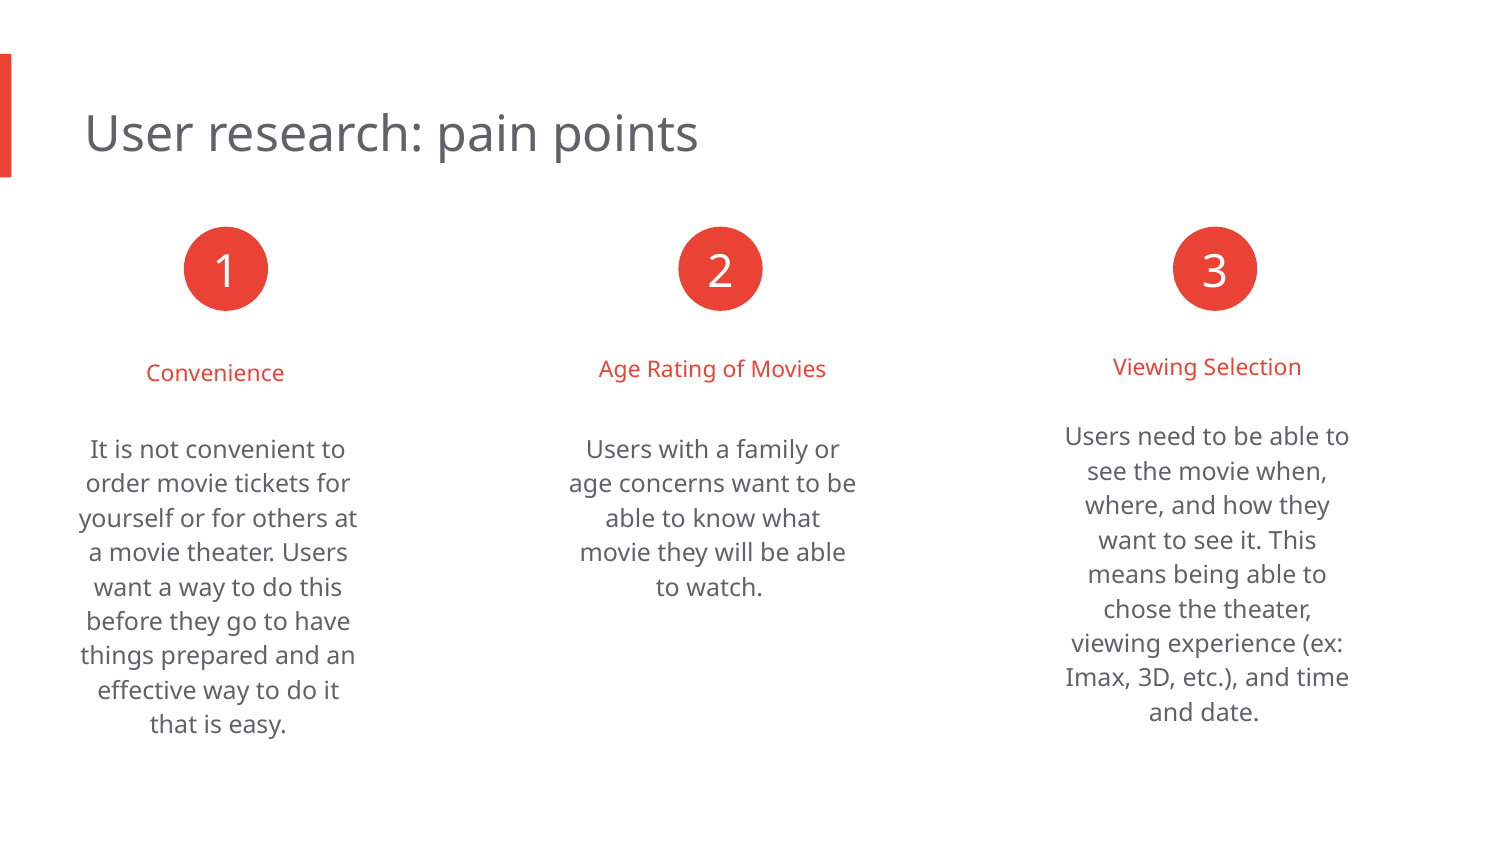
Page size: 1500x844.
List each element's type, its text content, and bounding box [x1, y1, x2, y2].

text_box Viewing Selection [1061, 323, 1369, 395]
text_box User research: pain points [84, 85, 1095, 176]
text_box Age Rating of Movies [566, 326, 875, 398]
text_box Users need to be able to see the movie when, where, and how they want to see it. This means being able to chose the theater, viewing experience (ex: Imax, 3D, etc.), and time and date. [1061, 401, 1369, 742]
text_box It is not convenient to order movie tickets for yourself or for others at a movie theater. Users want a way to do this before they go to have things prepared and an effective way to do it that is easy. [72, 413, 380, 754]
text_box 3 [1173, 226, 1258, 311]
text_box 2 [678, 226, 763, 311]
text_box 1 [183, 226, 269, 311]
text_box Users with a family or age concerns want to be able to know what movie they will be able to watch. [566, 413, 875, 616]
text_box Convenience [72, 329, 380, 401]
